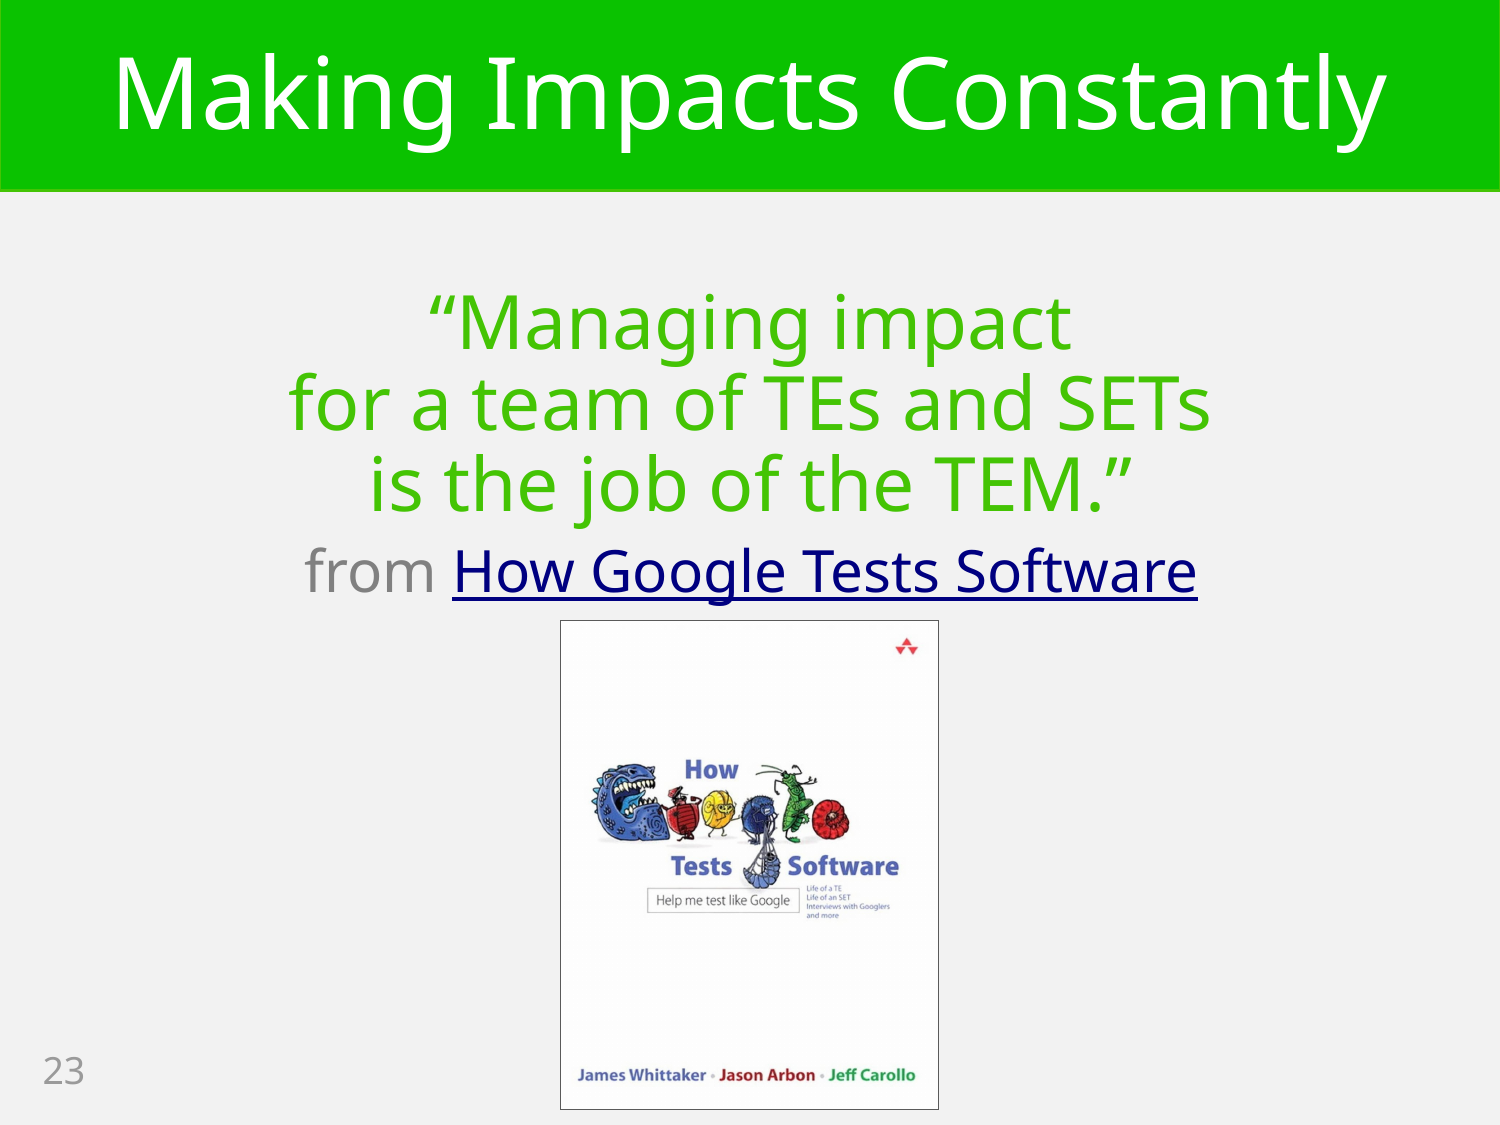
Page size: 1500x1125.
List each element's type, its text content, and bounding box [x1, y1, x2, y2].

picture [560, 620, 939, 1110]
list “Managing impact for a team of TEs and SETs is the job of the TEM.” from How Google Tests Software [103, 277, 1397, 1000]
slide_number 23 [27, 1042, 146, 1102]
title Making Impacts Constantly [0, 53, 1500, 140]
